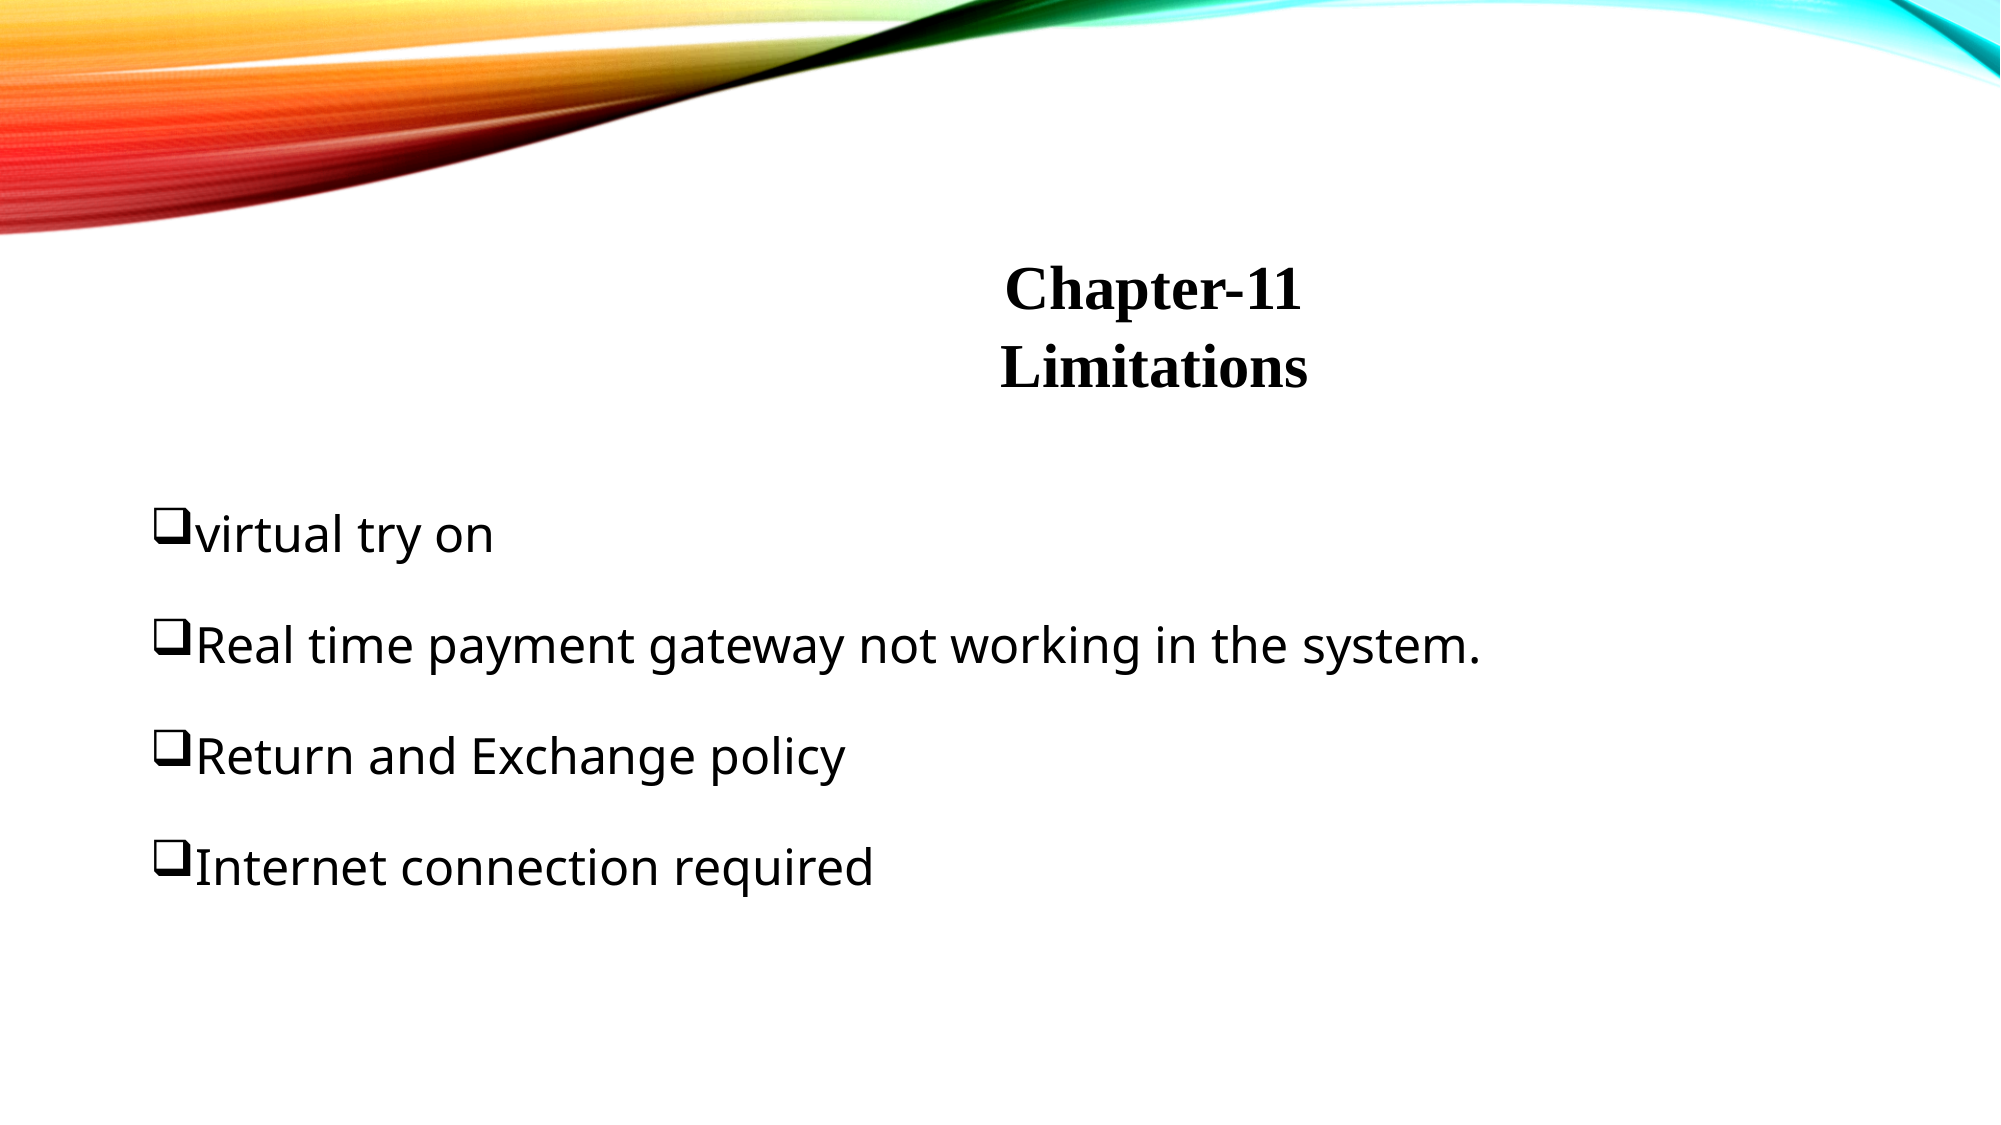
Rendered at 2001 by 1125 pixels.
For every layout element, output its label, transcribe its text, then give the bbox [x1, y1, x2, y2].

picture [0, 0, 2000, 237]
list Chapter-11 Limitations virtual try on Real time payment gateway not working in the system. Return and Exchange policy Internet connection required [135, 248, 2000, 909]
